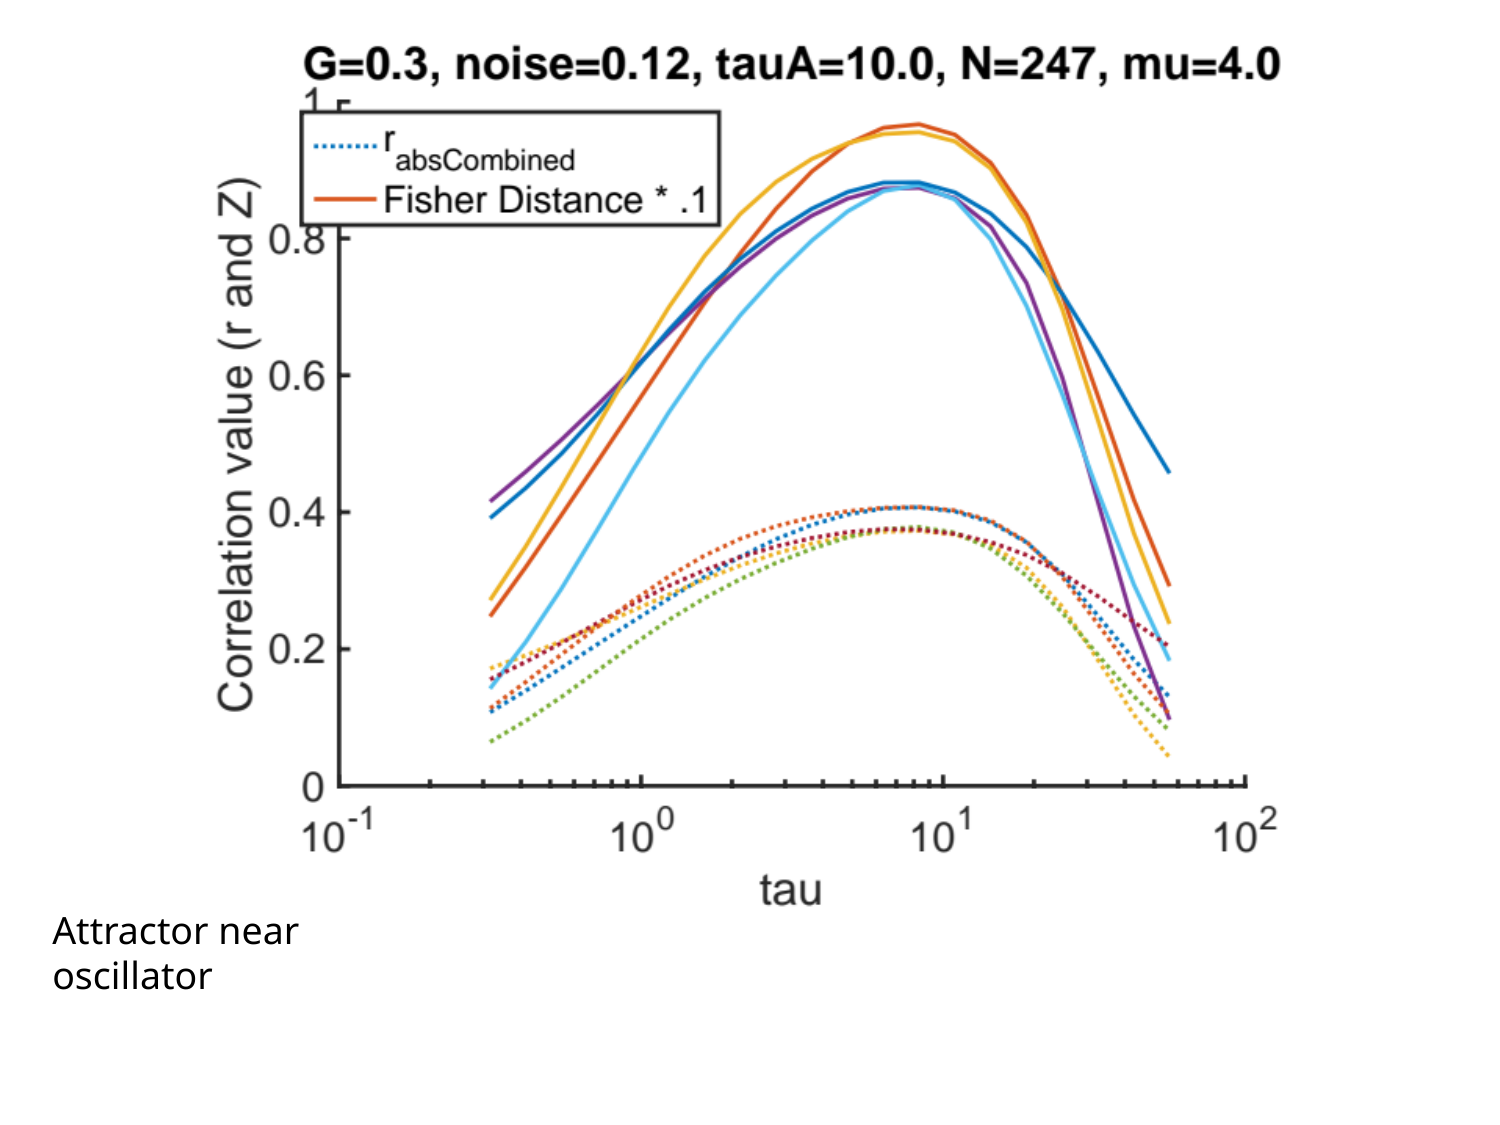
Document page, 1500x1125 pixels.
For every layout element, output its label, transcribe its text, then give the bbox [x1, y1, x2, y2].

text_box Attractor near oscillator [37, 899, 475, 1005]
picture [187, 37, 1355, 913]
